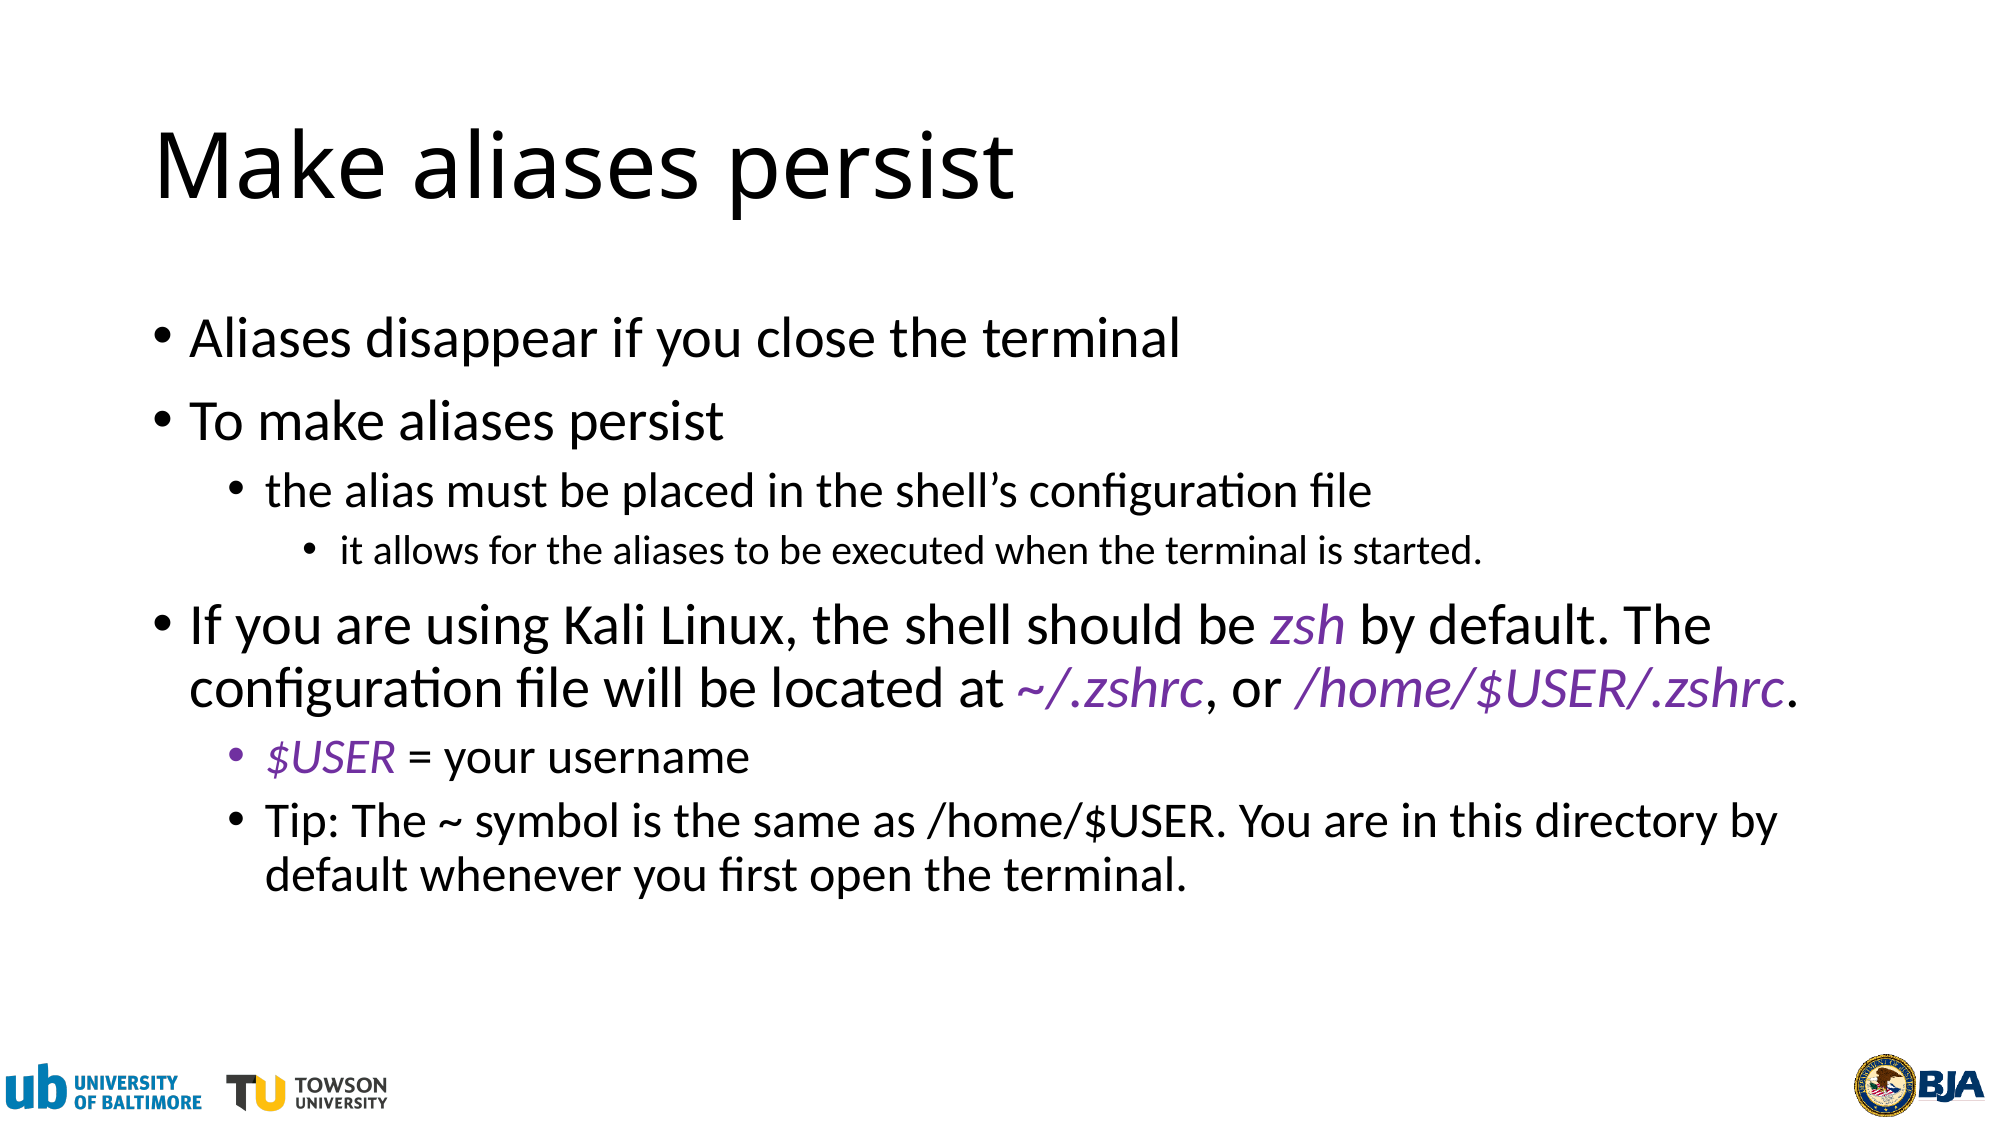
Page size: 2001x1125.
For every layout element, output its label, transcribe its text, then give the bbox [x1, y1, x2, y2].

list Aliases disappear if you close the terminal To make aliases persist the alias must be placed in the shell’s configuration file it allows for the aliases to be executed when the terminal is started. If you are using Kali Linux, the shell should be zsh by default. The configuration file will be located at ~/.zshrc, or /home/$USER/.zshrc. $USER = your username Tip: The ~ symbol is the same as /home/$USER. You are in this directory by default whenever you first open the terminal. [137, 299, 1863, 1014]
picture [0, 1031, 407, 1125]
title Make aliases persist [137, 59, 1863, 278]
picture [1854, 1054, 1986, 1117]
